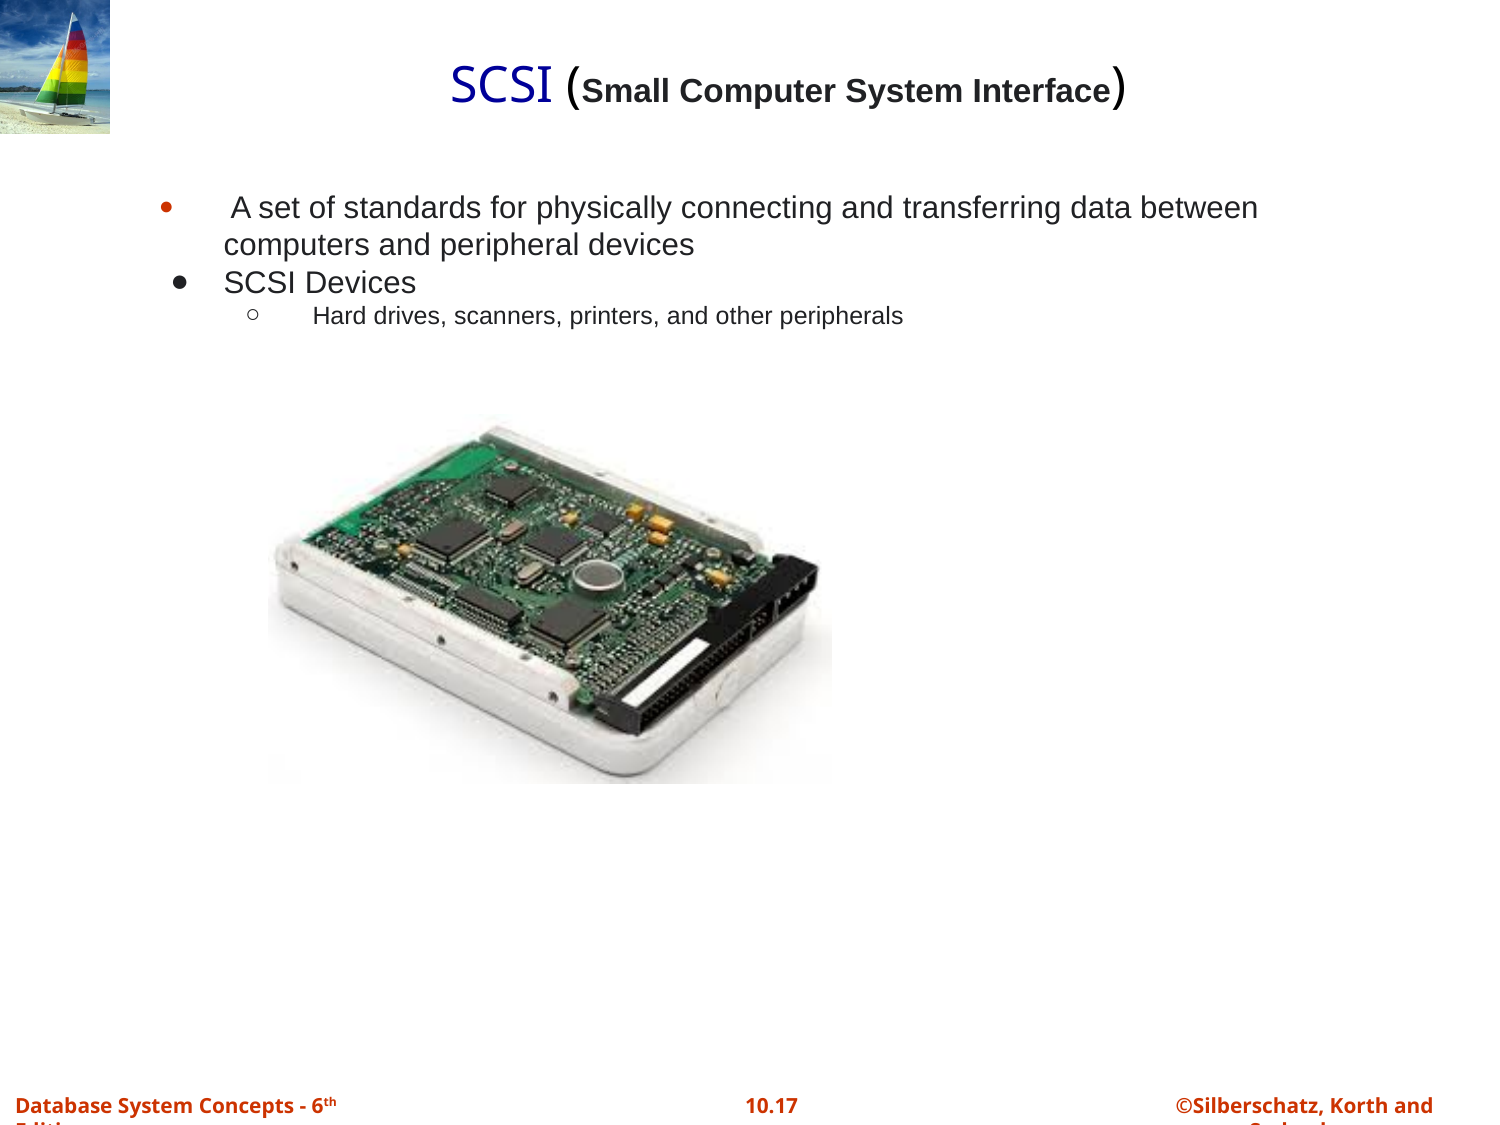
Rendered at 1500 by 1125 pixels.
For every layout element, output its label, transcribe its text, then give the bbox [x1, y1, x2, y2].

picture [268, 413, 832, 785]
picture [0, 0, 110, 134]
title SCSI (Small Computer System Interface) [126, 19, 1451, 120]
list A set of standards for physically connecting and transferring data between computers and peripheral devices SCSI Devices Hard drives, scanners, printers, and other peripherals [133, 179, 1391, 984]
